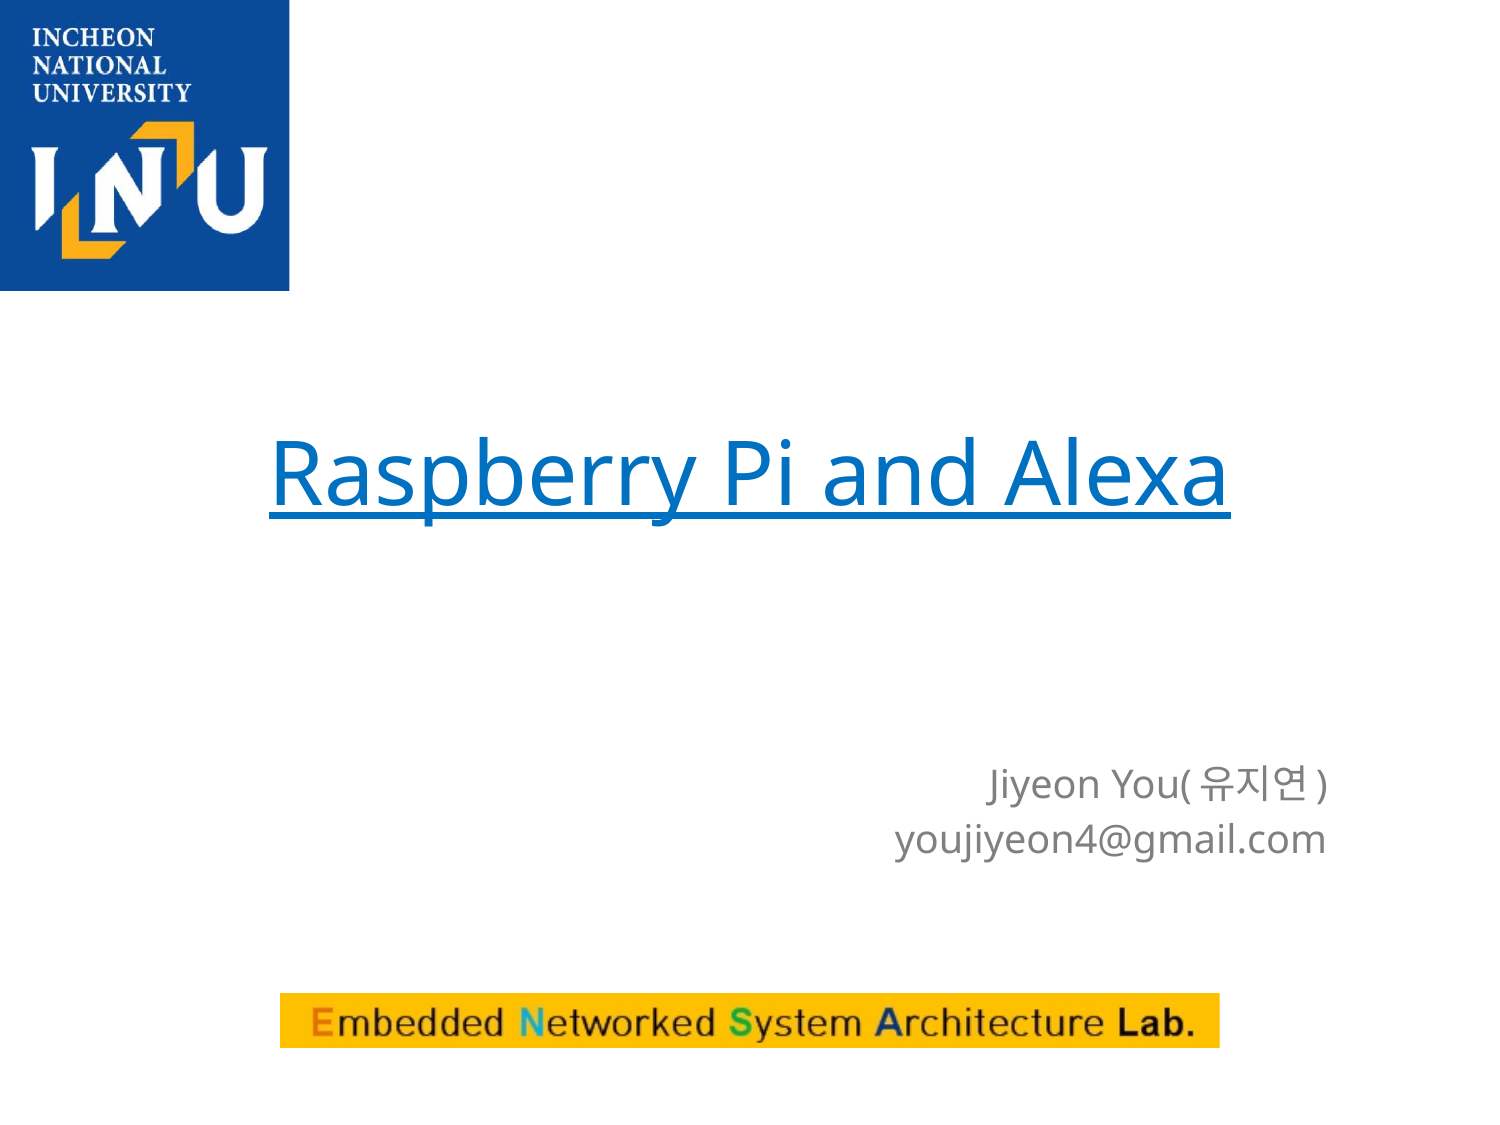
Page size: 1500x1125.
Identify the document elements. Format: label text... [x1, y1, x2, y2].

title Raspberry Pi and Alexa [112, 349, 1388, 591]
picture [0, 0, 290, 291]
subtitle Jiyeon You(유지연) youjiyeon4@gmail.com [750, 751, 1343, 870]
picture [280, 993, 1220, 1048]
